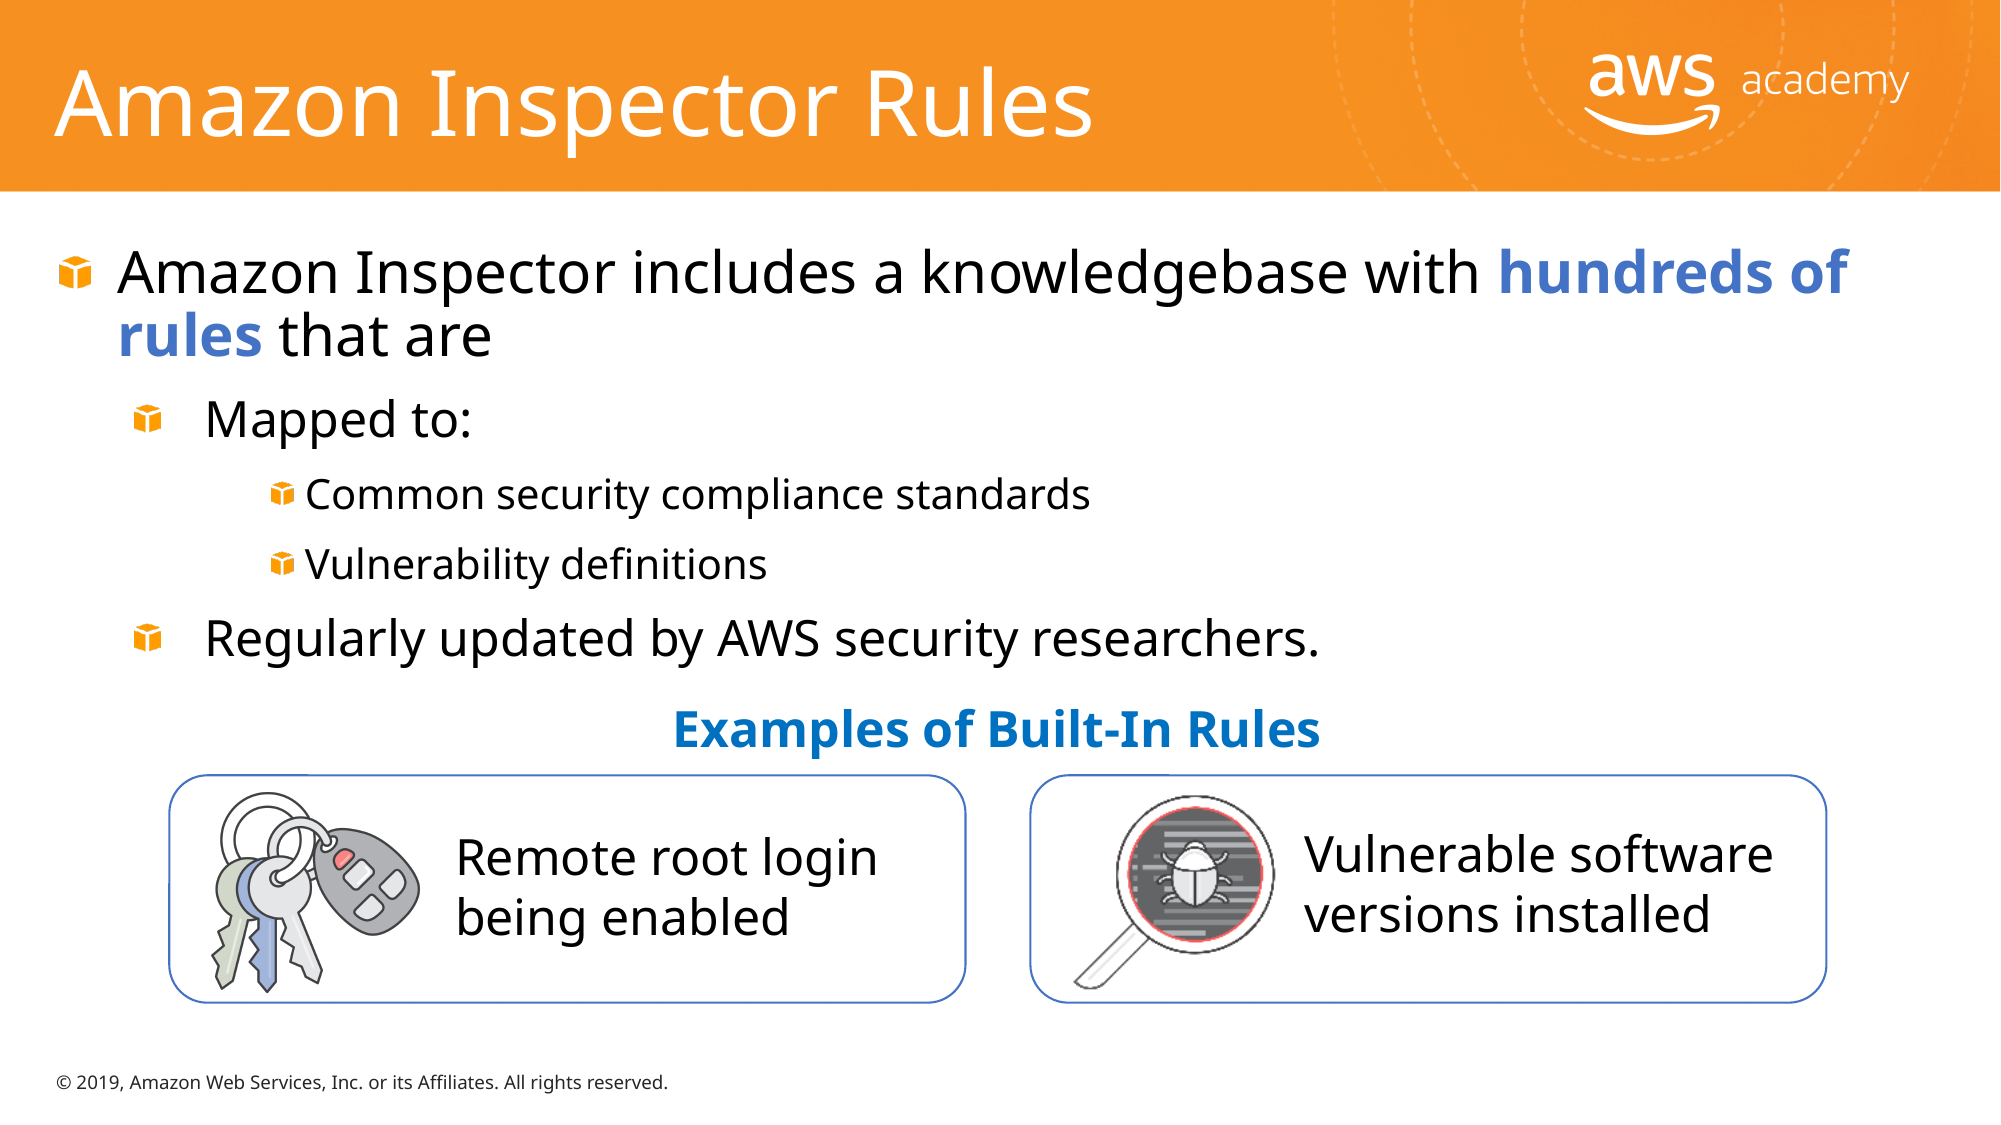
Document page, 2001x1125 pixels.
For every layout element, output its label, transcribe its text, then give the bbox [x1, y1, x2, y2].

list Amazon Inspector includes a knowledgebase with hundreds of rules that are Mapped to: Common security compliance standards Vulnerability definitions Regularly updated by AWS security researchers. [39, 236, 1902, 1043]
picture [0, 0, 2001, 1125]
title Amazon Inspector Rules [39, 43, 1863, 172]
text_box Examples of Built-In Rules [640, 690, 1354, 766]
text_box [168, 774, 967, 1004]
text_box [1029, 774, 1828, 1004]
text_box Remote root login being enabled [440, 818, 978, 954]
text_box Vulnerable software versions installed [1290, 815, 1827, 951]
